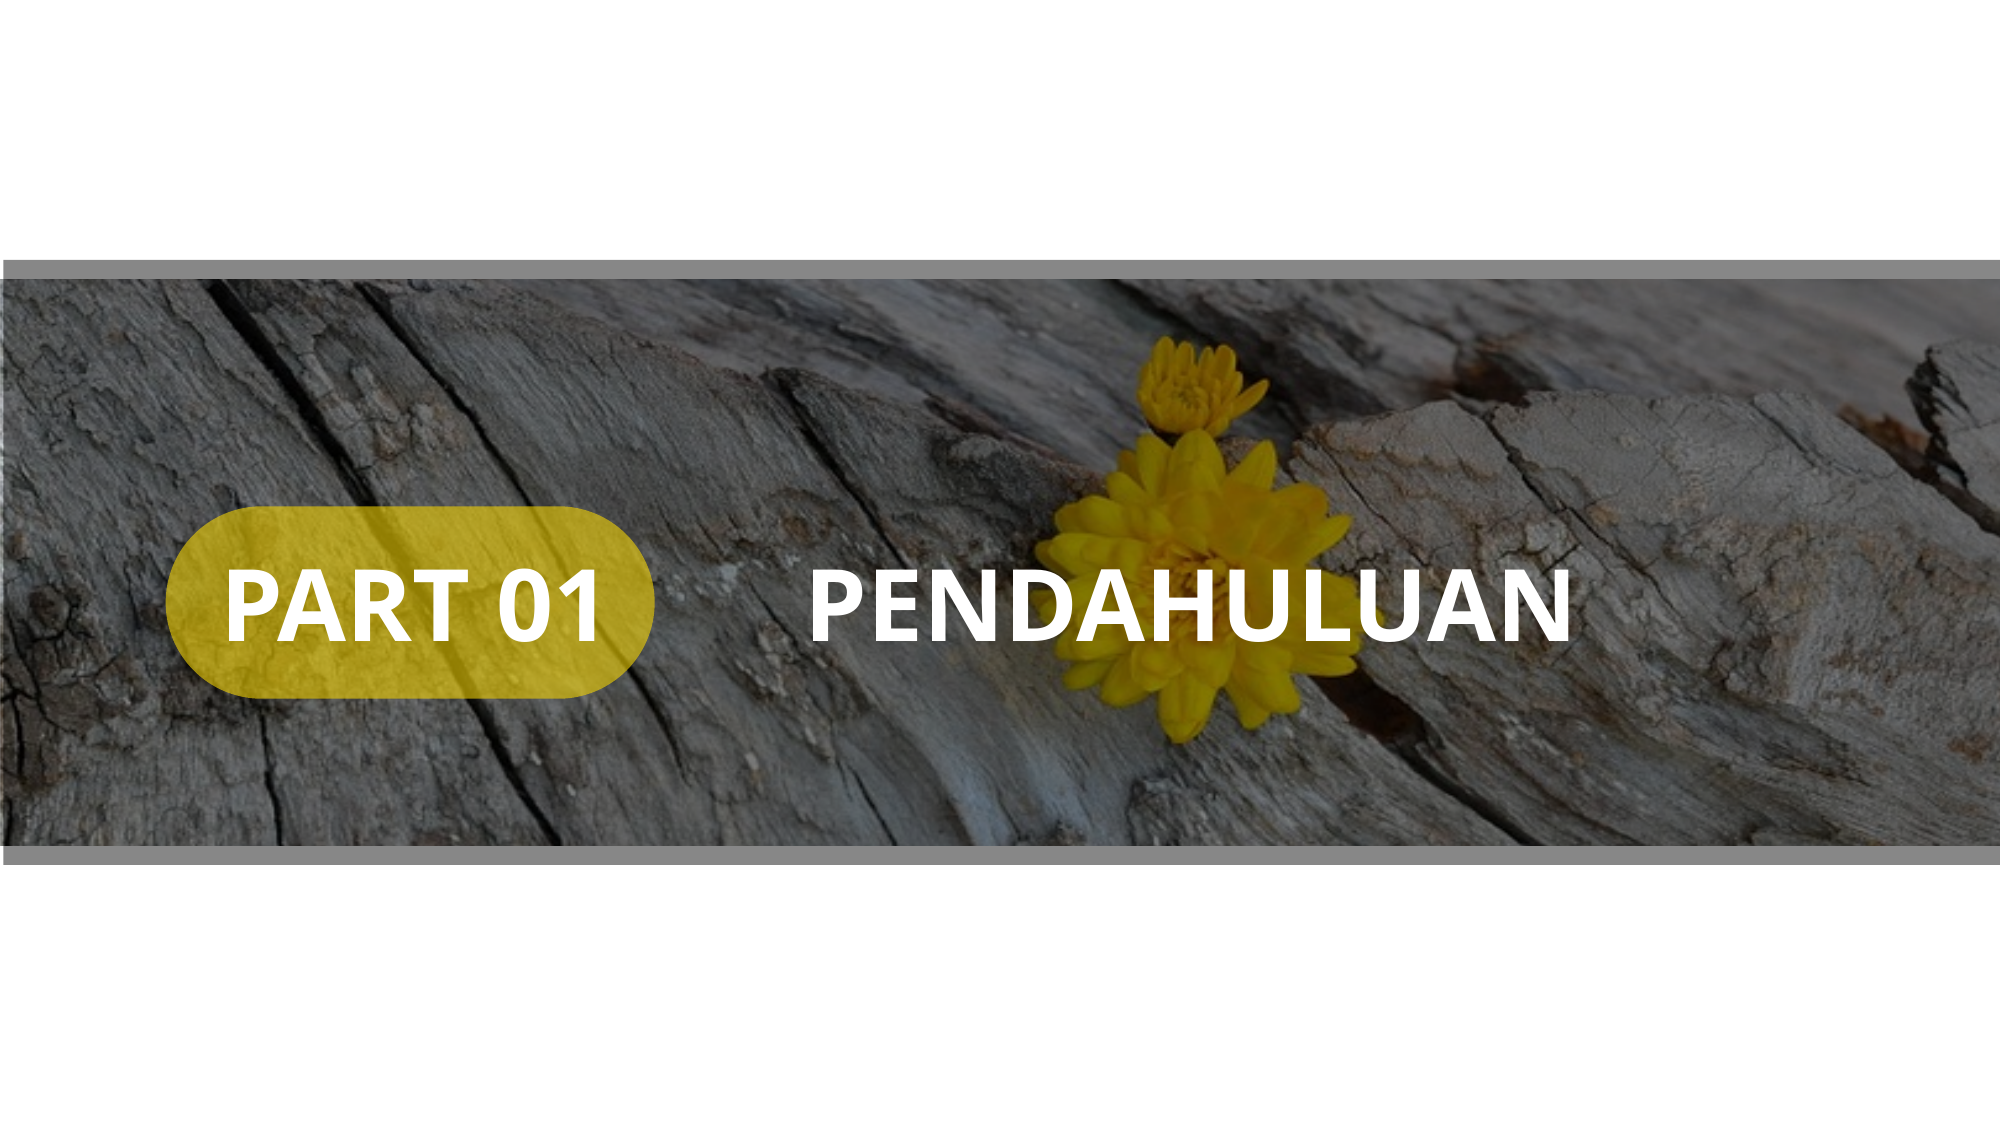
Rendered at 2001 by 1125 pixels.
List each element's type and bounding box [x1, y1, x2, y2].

text_box [2, 846, 2000, 866]
text_box [2, 259, 2000, 279]
text_box [165, 506, 655, 699]
picture [0, 279, 2000, 846]
